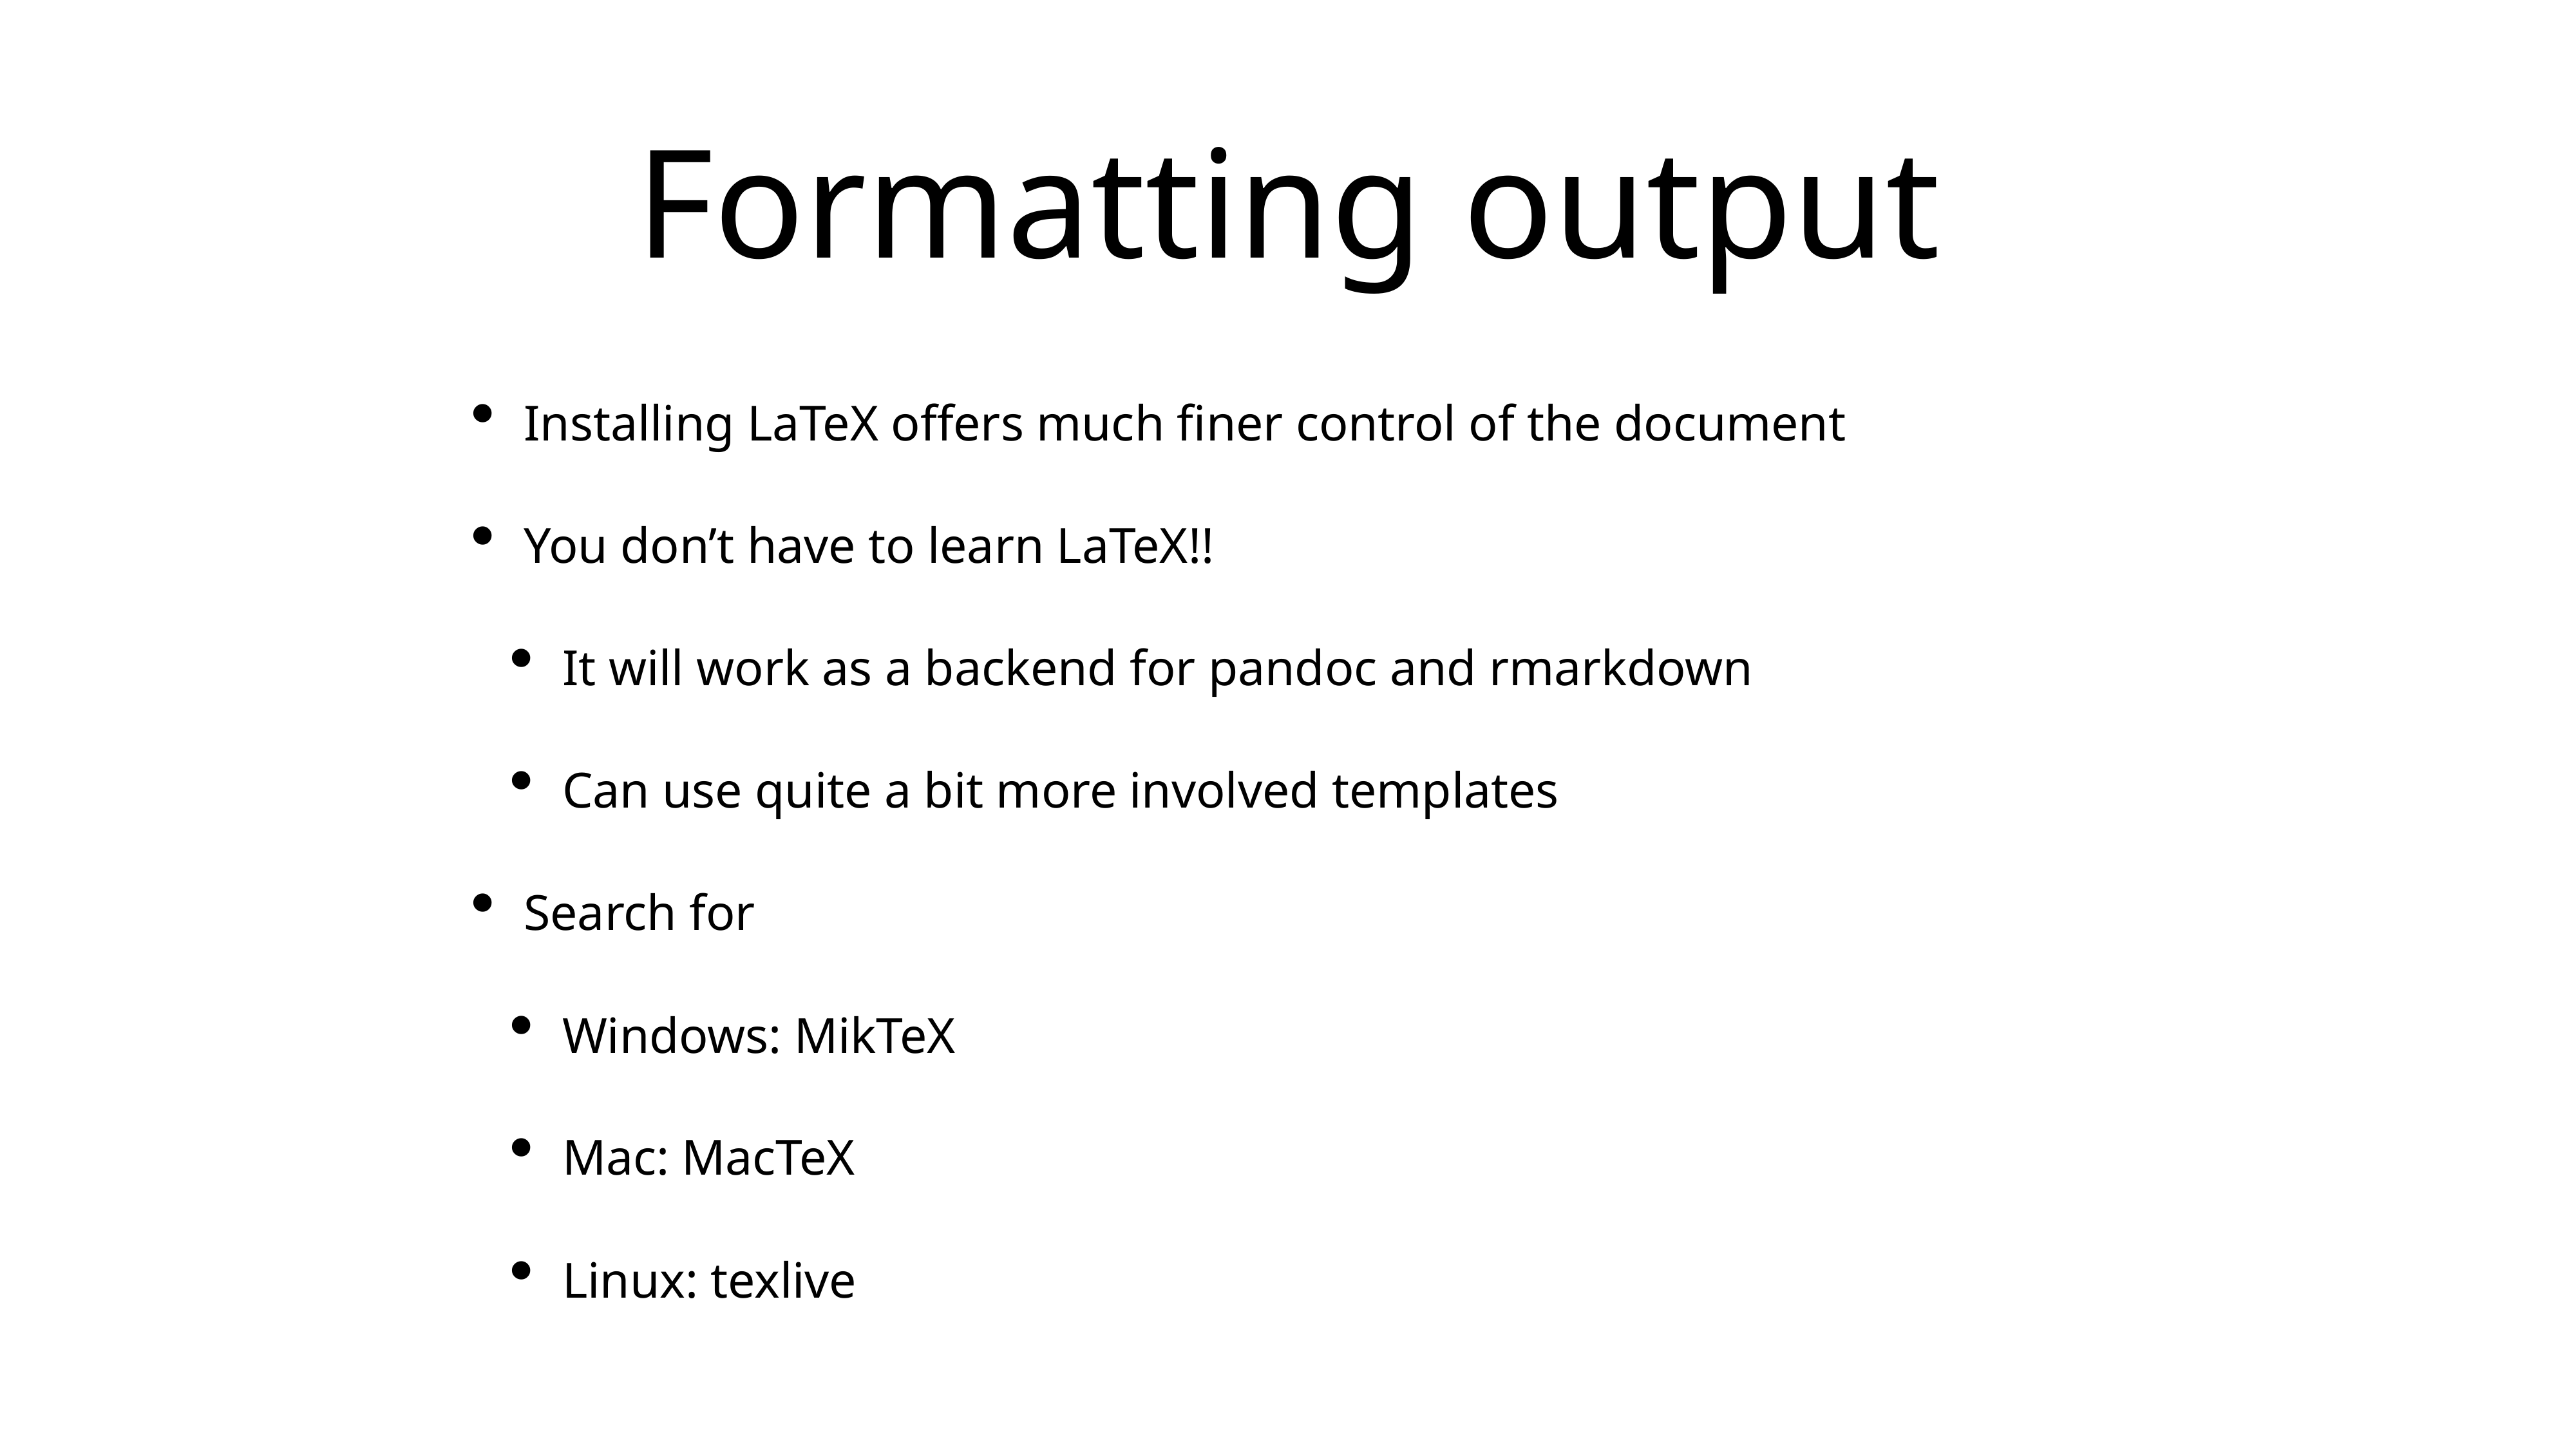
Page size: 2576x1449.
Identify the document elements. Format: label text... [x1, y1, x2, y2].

title Formatting output [463, 37, 2113, 359]
list Installing LaTeX offers much finer control of the document You don’t have to learn LaTeX!! It will work as a backend for pandoc and rmarkdown Can use quite a bit more involved templates Search for Windows: MikTeX Mac: MacTeX Linux: texlive [463, 384, 2113, 1320]
